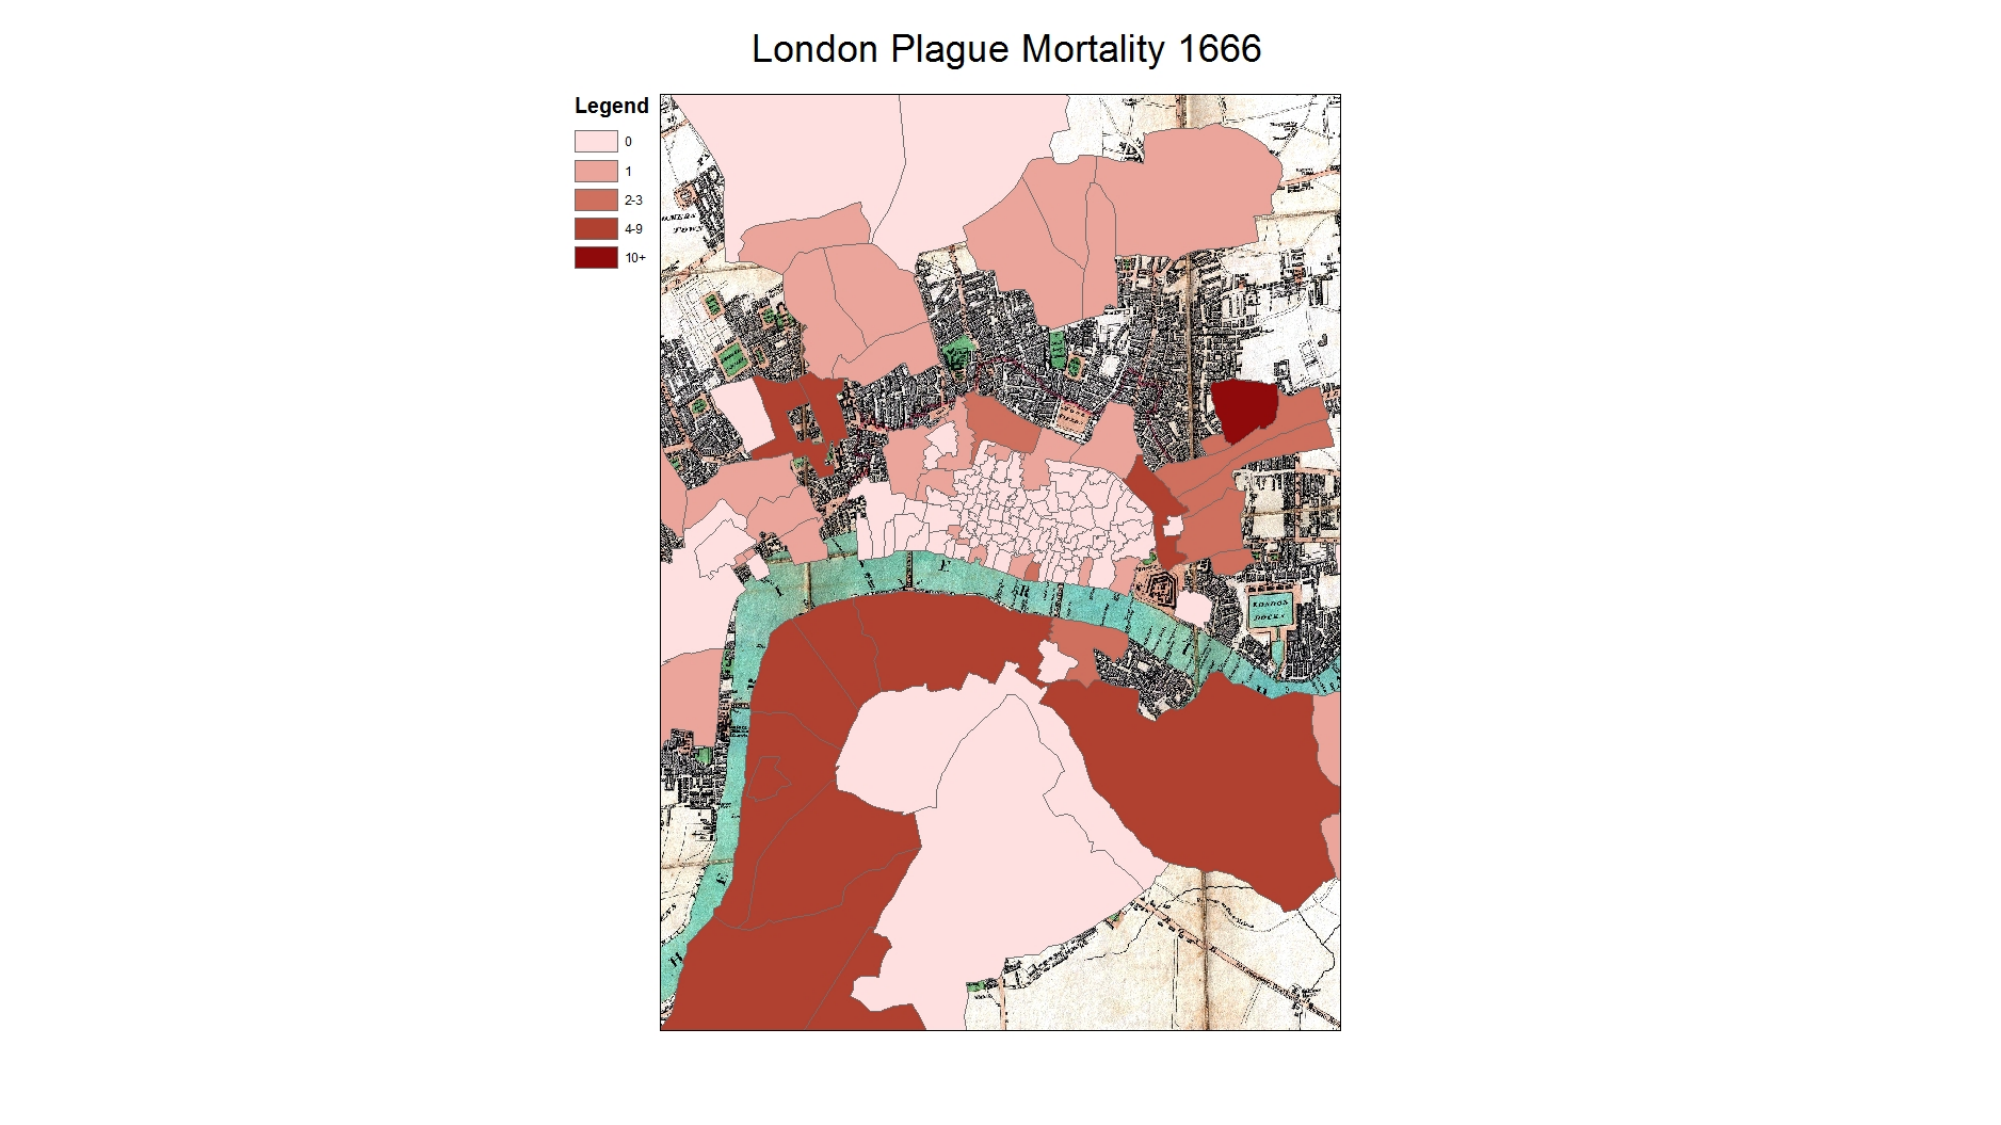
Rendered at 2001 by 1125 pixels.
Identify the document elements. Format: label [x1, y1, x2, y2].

picture [565, 0, 1435, 1125]
